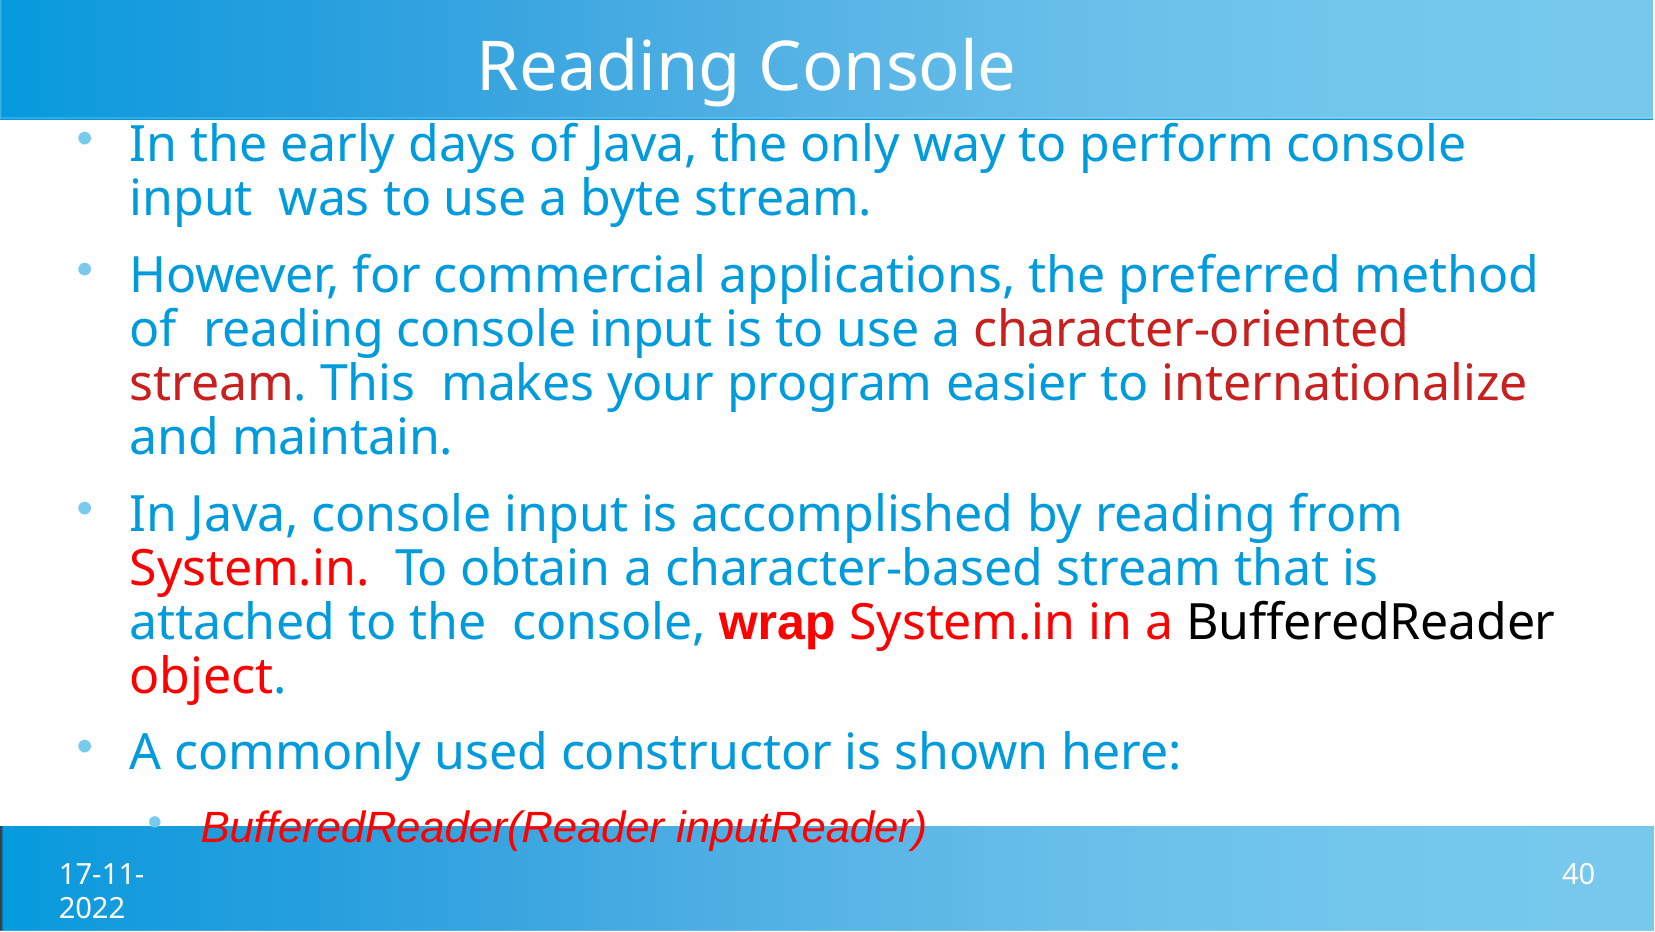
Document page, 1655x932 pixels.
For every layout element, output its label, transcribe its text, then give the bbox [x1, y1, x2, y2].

picture [93, 0, 1653, 118]
picture [95, 826, 1654, 931]
title Reading Console Input [474, 19, 1179, 108]
text_box In the early days of Java, the only way to perform console input was to use a byte stream. However, for commercial applications, the preferred method of reading console input is to use a character-oriented stream. This makes your program easier to internationalize and maintain. In Java, console input is accomplished by reading from System.in. To obtain a character-based stream that is attached to the console, wrap System.in in a BufferedReader object. A commonly used constructor is shown here: BufferedReader(Reader inputReader) [74, 108, 1594, 851]
slide_number 40 [1555, 856, 1601, 932]
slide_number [56, 856, 208, 932]
